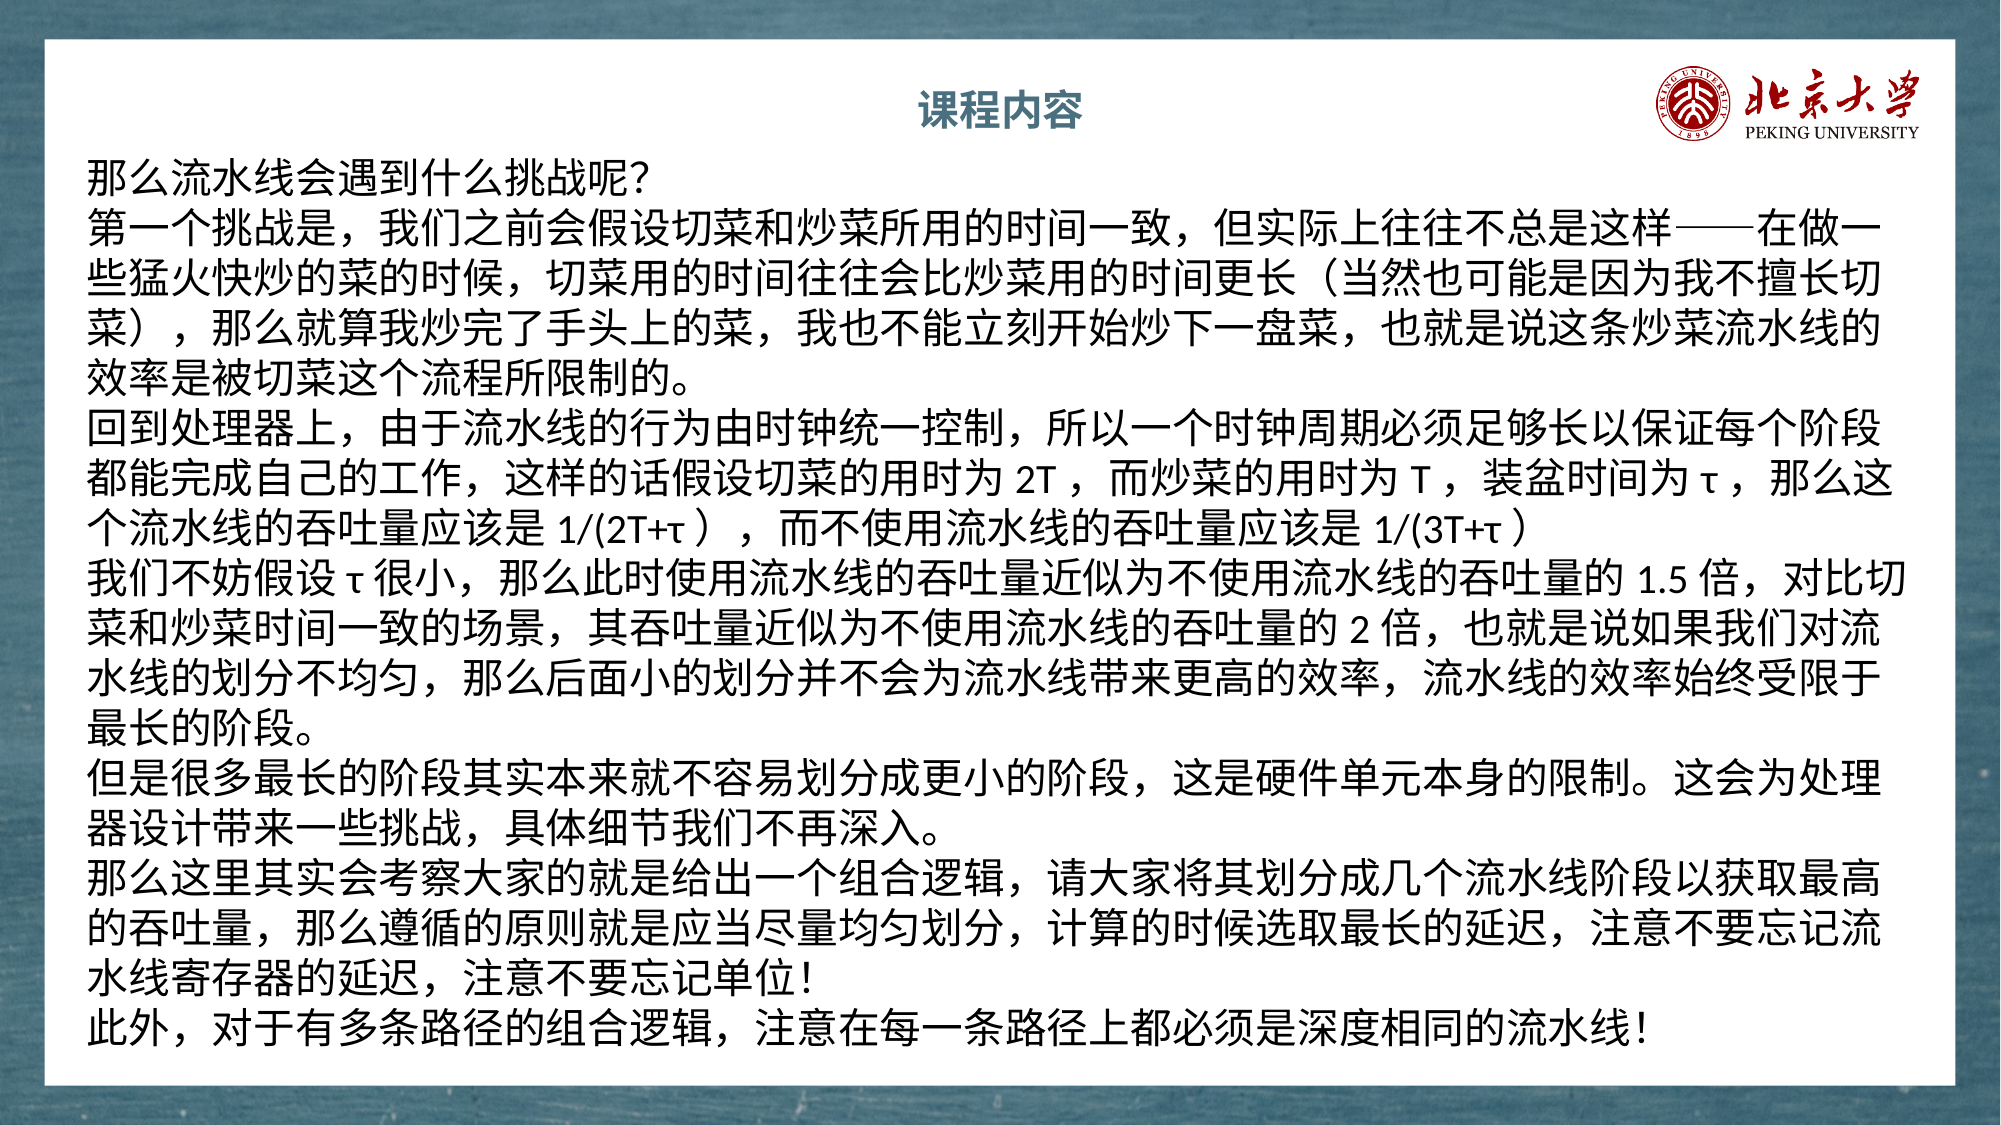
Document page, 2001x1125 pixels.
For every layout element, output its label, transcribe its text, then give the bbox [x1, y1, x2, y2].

picture [0, 0, 2001, 1125]
text_box [44, 38, 1956, 1087]
text_box 那么流水线会遇到什么挑战呢？ 第一个挑战是，我们之前会假设切菜和炒菜所用的时间一致，但实际上往往不总是这样——在做一些猛火快炒的菜的时候，切菜用的时间往往会比炒菜用的时间更长（当然也可能是因为我不擅长切菜），那么就算我炒完了手头上的菜，我也不能立刻开始炒下一盘菜，也就是说这条炒菜流水线的效率是被切菜这个流程所限制的。 回到处理器上，由于流水线的行为由时钟统一控制，所以一个时钟周期必须足够长以保证每个阶段都能完成自己的工作，这样的话假设切菜的用时为2T，而炒菜的用时为T，装盆时间为τ，那么这个流水线的吞吐量应该是1/(2T+τ），而不使用流水线的吞吐量应该是1/(3T+τ） 我们不妨假设τ很小，那么此时使用流水线的吞吐量近似为不使用流水线的吞吐量的1.5倍，对比切菜和炒菜时间一致的场景，其吞吐量近似为不使用流水线的吞吐量的2倍，也就是说如果我们对流水线的划分不均匀，那么后面小的划分并不会为流水线带来更高的效率，流水线的效率始终受限于最长的阶段。 但是很多最长的阶段其实本来就不容易划分成更小的阶段，这是硬件单元本身的限制。这会为处理器设计带来一些挑战，具体细节我们不再深入。 那么这里其实会考察大家的就是给出一个组合逻辑，请大家将其划分成几个流水线阶段以获取最高的吞吐量，那么遵循的原则就是应当尽量均匀划分，计算的时候选取最长的延迟，注意不要忘记流水线寄存器的延迟，注意不要忘记单位！ 此外，对于有多条路径的组合逻辑，注意在每一条路径上都必须是深度相同的流水线！ [71, 144, 1930, 1060]
text_box 课程内容 [767, 76, 1235, 141]
